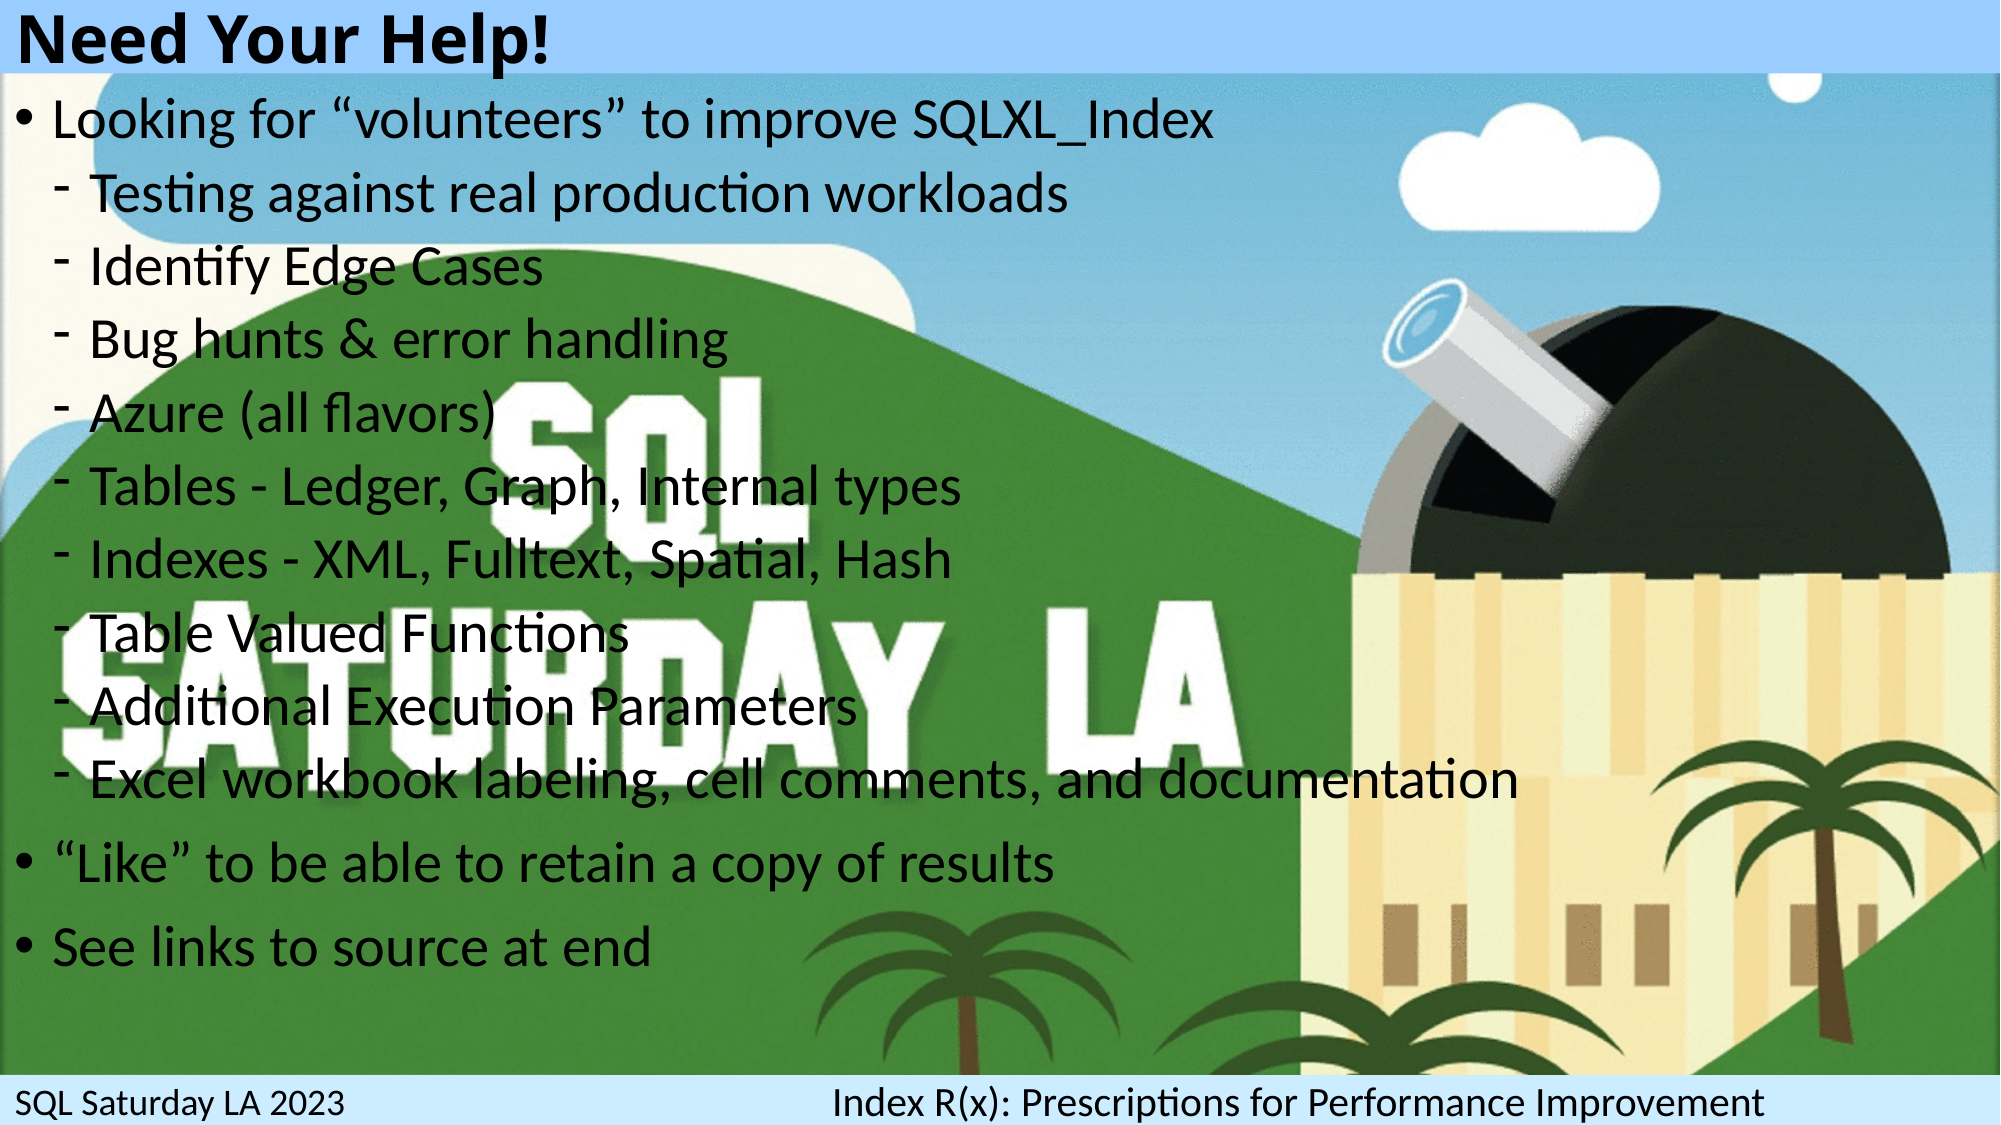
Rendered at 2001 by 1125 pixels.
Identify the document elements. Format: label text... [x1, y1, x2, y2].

list Looking for “volunteers” to improve SQLXL_Index Testing against real production workloads Identify Edge Cases Bug hunts & error handling Azure (all flavors) Tables - Ledger, Graph, Internal types Indexes - XML, Fulltext, Spatial, Hash Table Valued Functions Additional Execution Parameters Excel workbook labeling, cell comments, and documentation “Like” to be able to retain a copy of results See links to source at end [0, 74, 2000, 1075]
title Need Your Help! [0, 0, 2000, 74]
